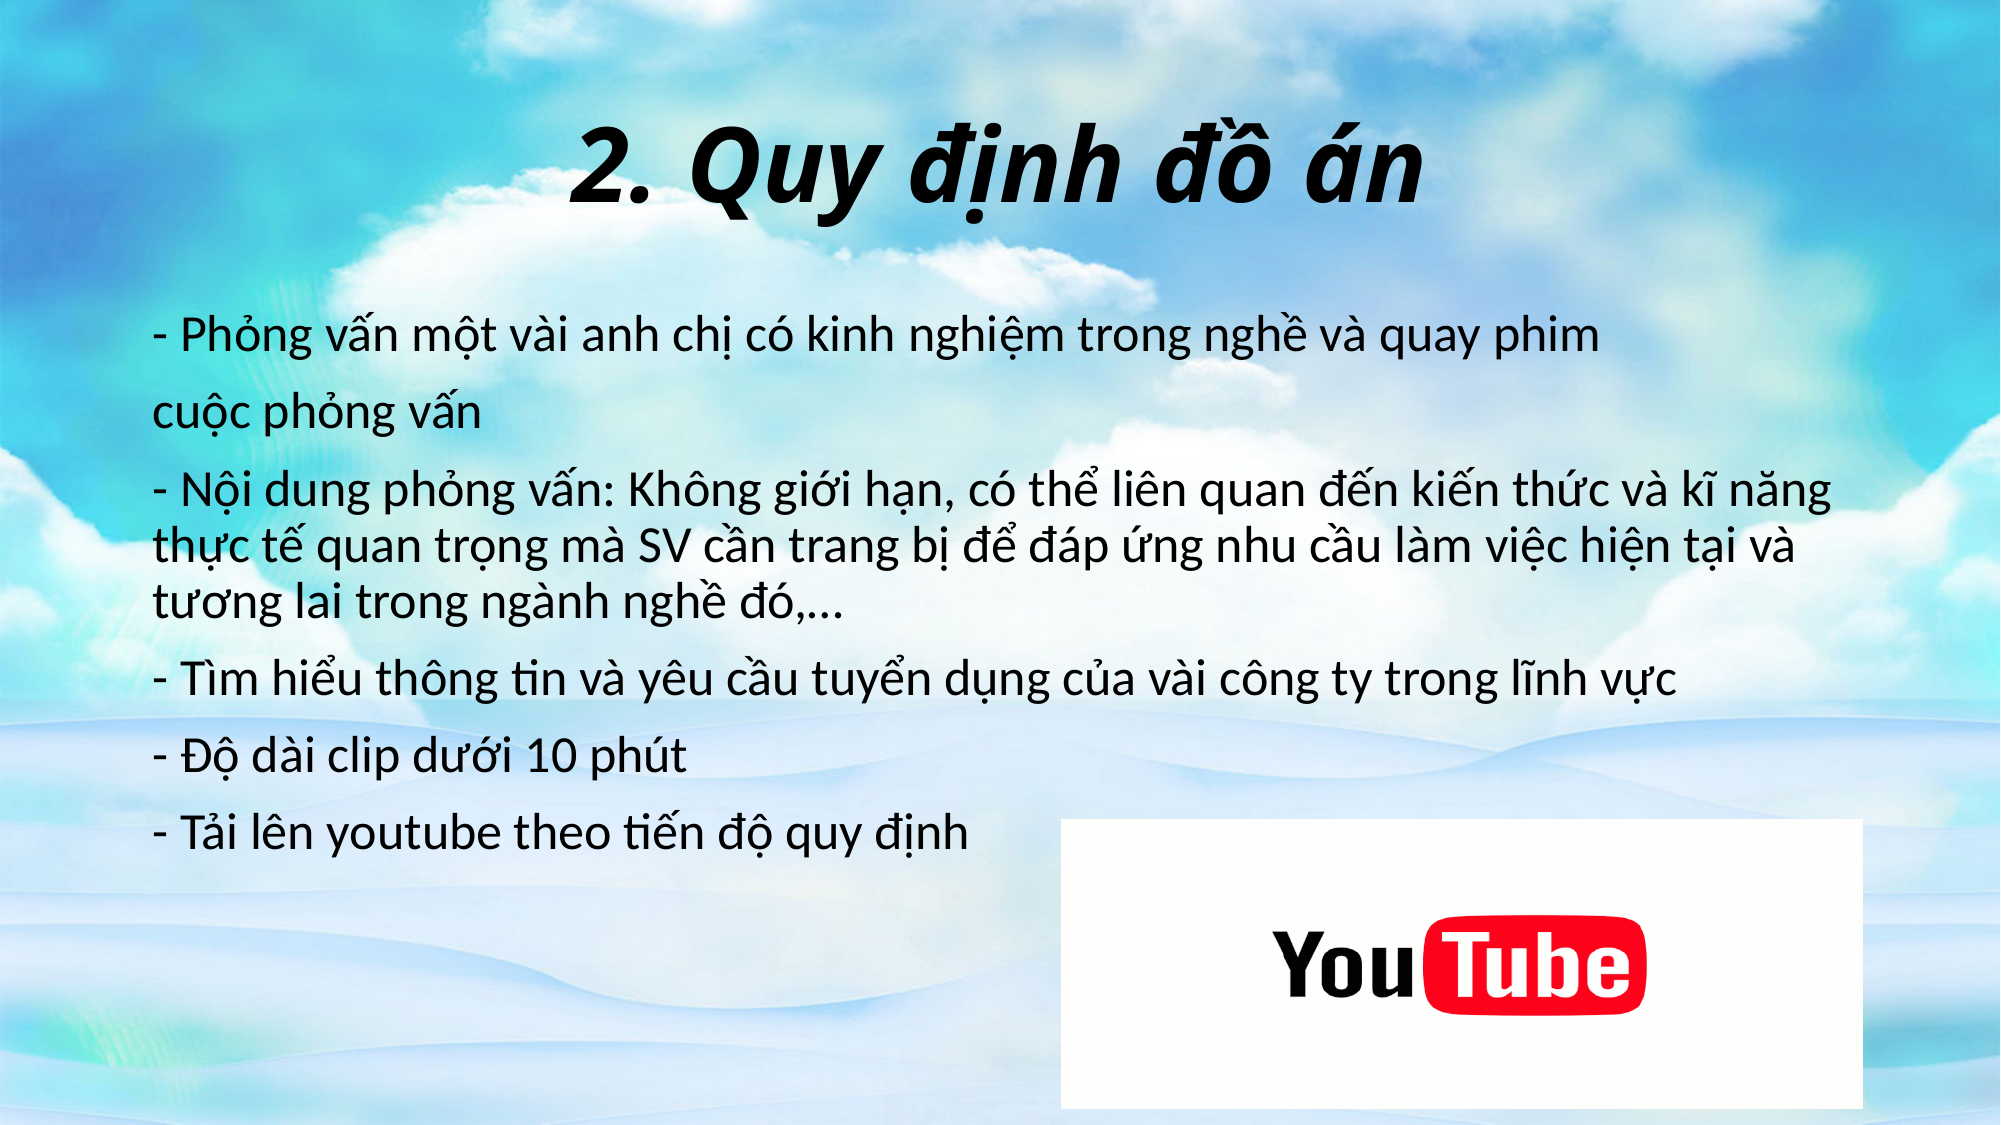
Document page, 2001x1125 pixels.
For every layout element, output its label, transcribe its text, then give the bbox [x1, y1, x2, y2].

list - Phỏng vấn một vài anh chị có kinh nghiệm trong nghề và quay phim cuộc phỏng vấn - Nội dung phỏng vấn: Không giới hạn, có thể liên quan đến kiến thức và kĩ năng thực tế quan trọng mà SV cần trang bị để đáp ứng nhu cầu làm việc hiện tại và tương lai trong ngành nghề đó,… - Tìm hiểu thông tin và yêu cầu tuyển dụng của vài công ty trong lĩnh vực - Độ dài clip dưới 10 phút - Tải lên youtube theo tiến độ quy định [137, 299, 1863, 1014]
picture [0, 0, 2001, 1125]
title 2. Quy định đồ án [137, 59, 1863, 278]
